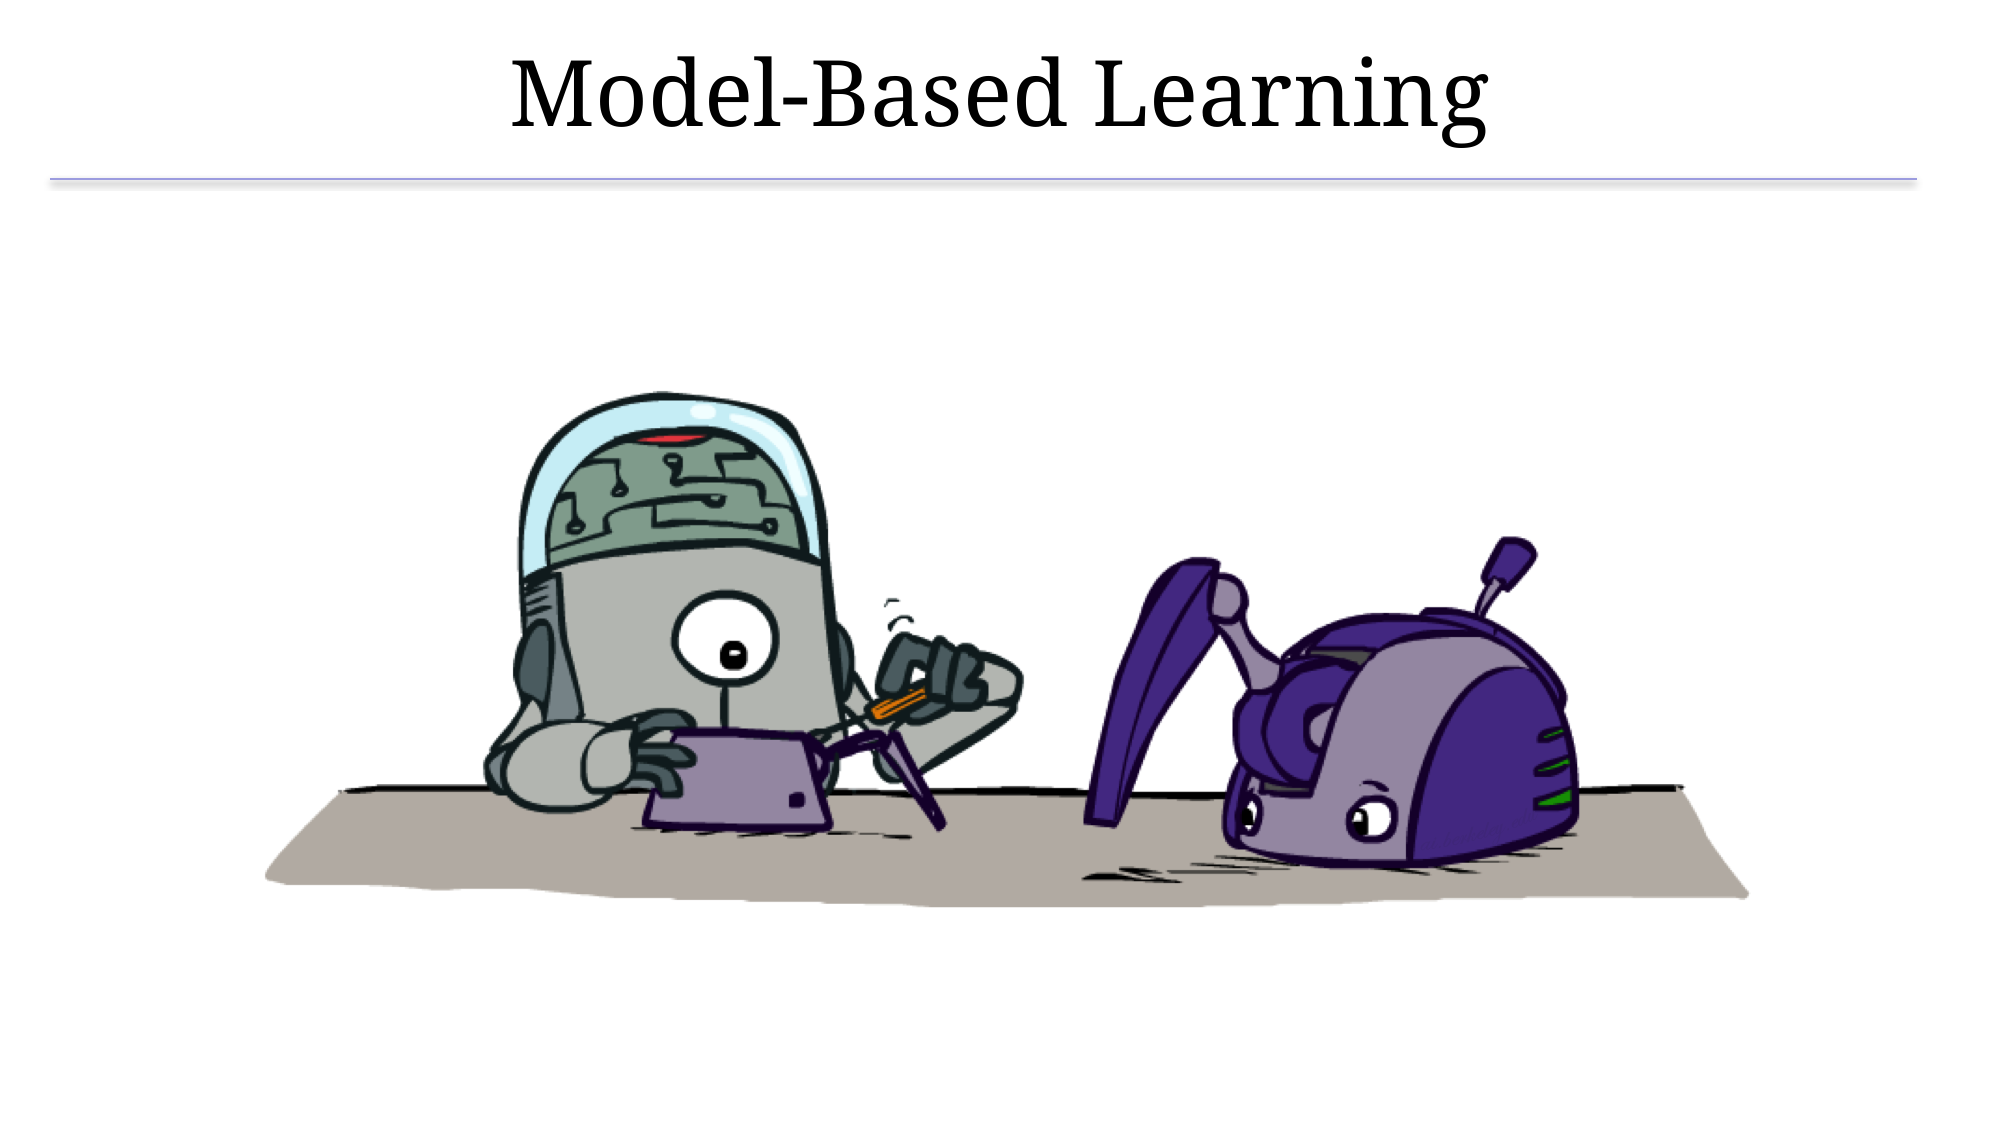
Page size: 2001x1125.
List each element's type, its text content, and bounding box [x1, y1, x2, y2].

picture [200, 262, 1786, 963]
title Model-Based Learning [0, 0, 2000, 184]
